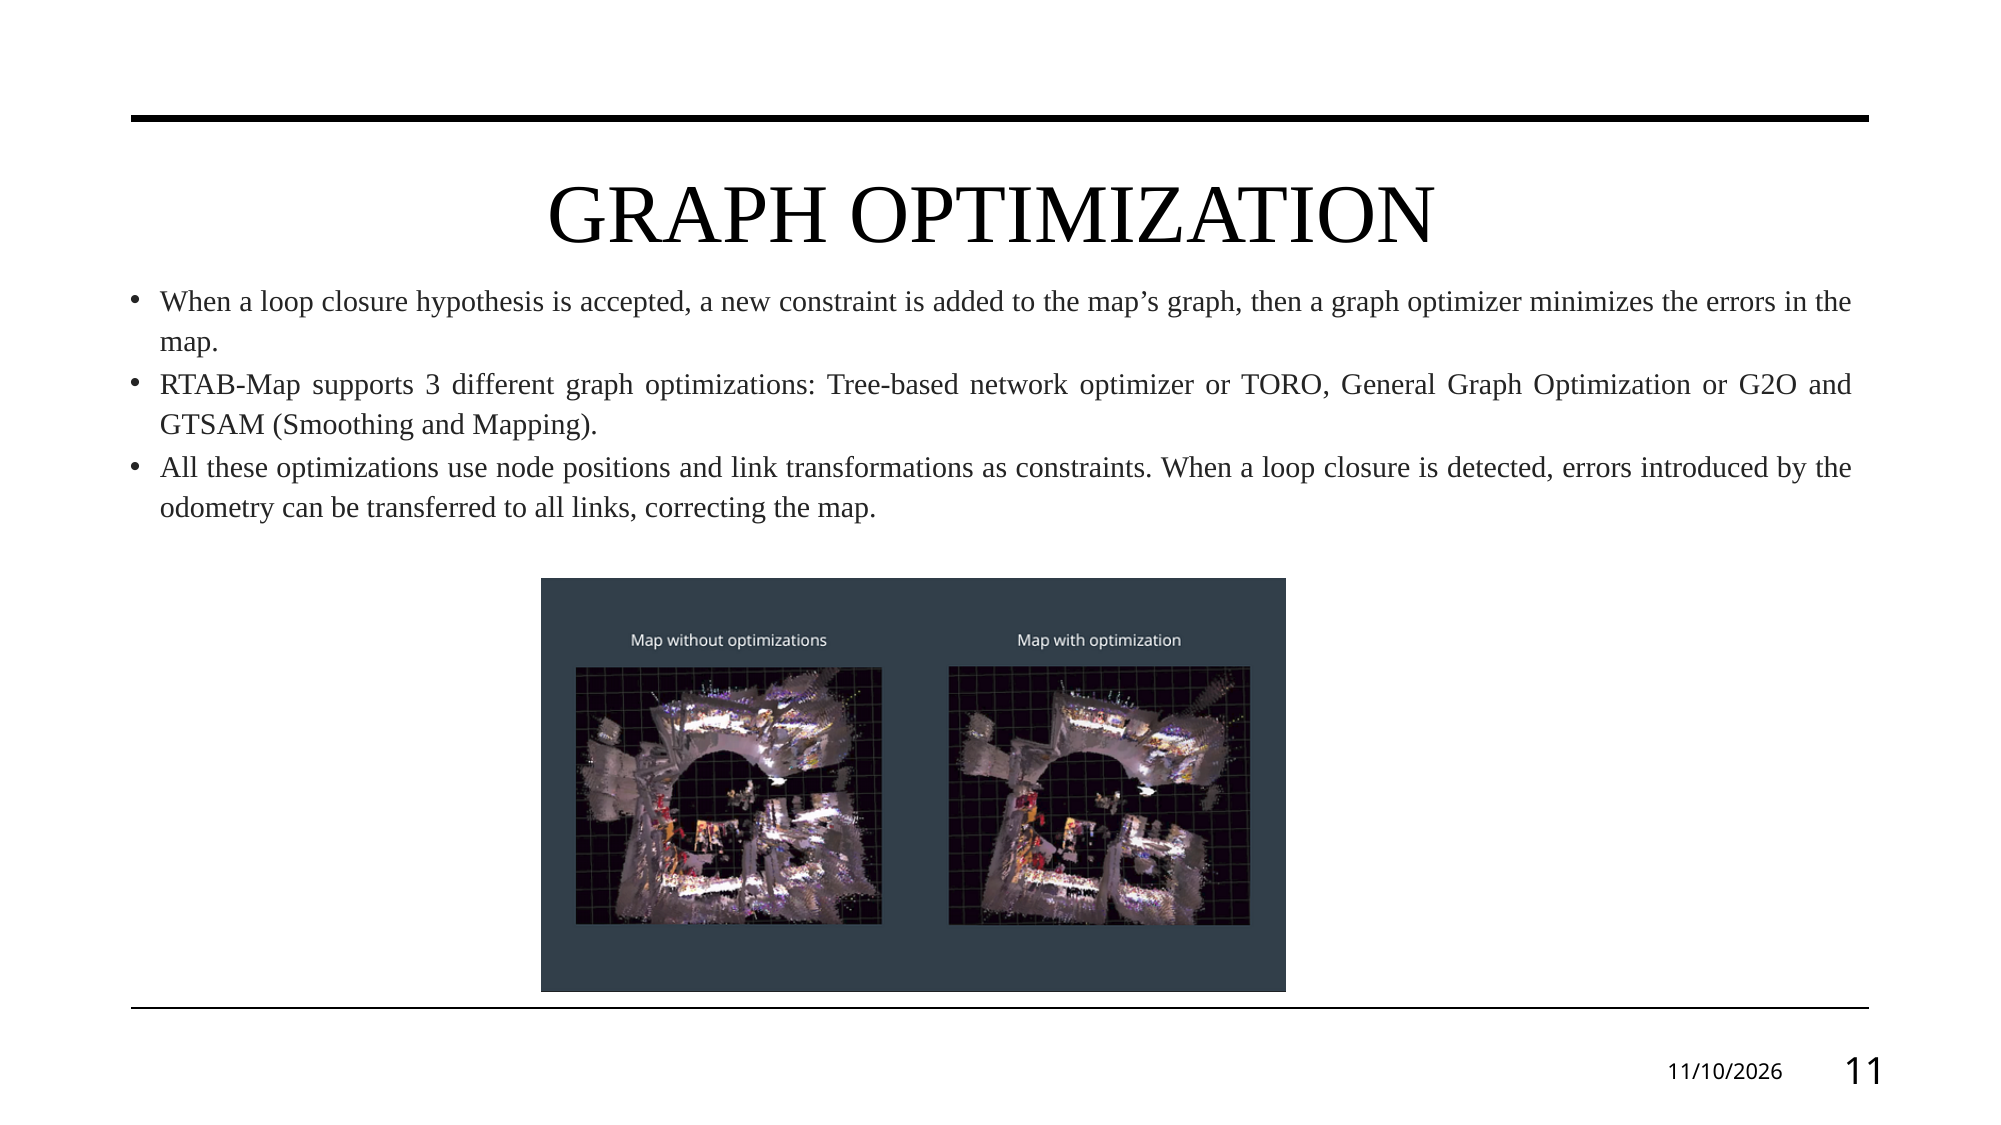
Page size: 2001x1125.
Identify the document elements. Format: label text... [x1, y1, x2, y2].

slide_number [1372, 1042, 1791, 1103]
list When a loop closure hypothesis is accepted, a new constraint is added to the map’s graph, then a graph optimizer minimizes the errors in the map. RTAB-Map supports 3 different graph optimizations: Tree-based network optimizer or TORO, General Graph Optimization or G2O and GTSAM (Smoothing and Mapping). All these optimizations use node positions and link transformations as constraints. When a loop closure is detected, errors introduced by the odometry can be transferred to all links, correcting the map. [114, 270, 1869, 559]
title GRAPH OPTIMIZATION [114, 151, 1869, 270]
picture [541, 578, 1286, 992]
slide_number 11 [1791, 1042, 1902, 1103]
